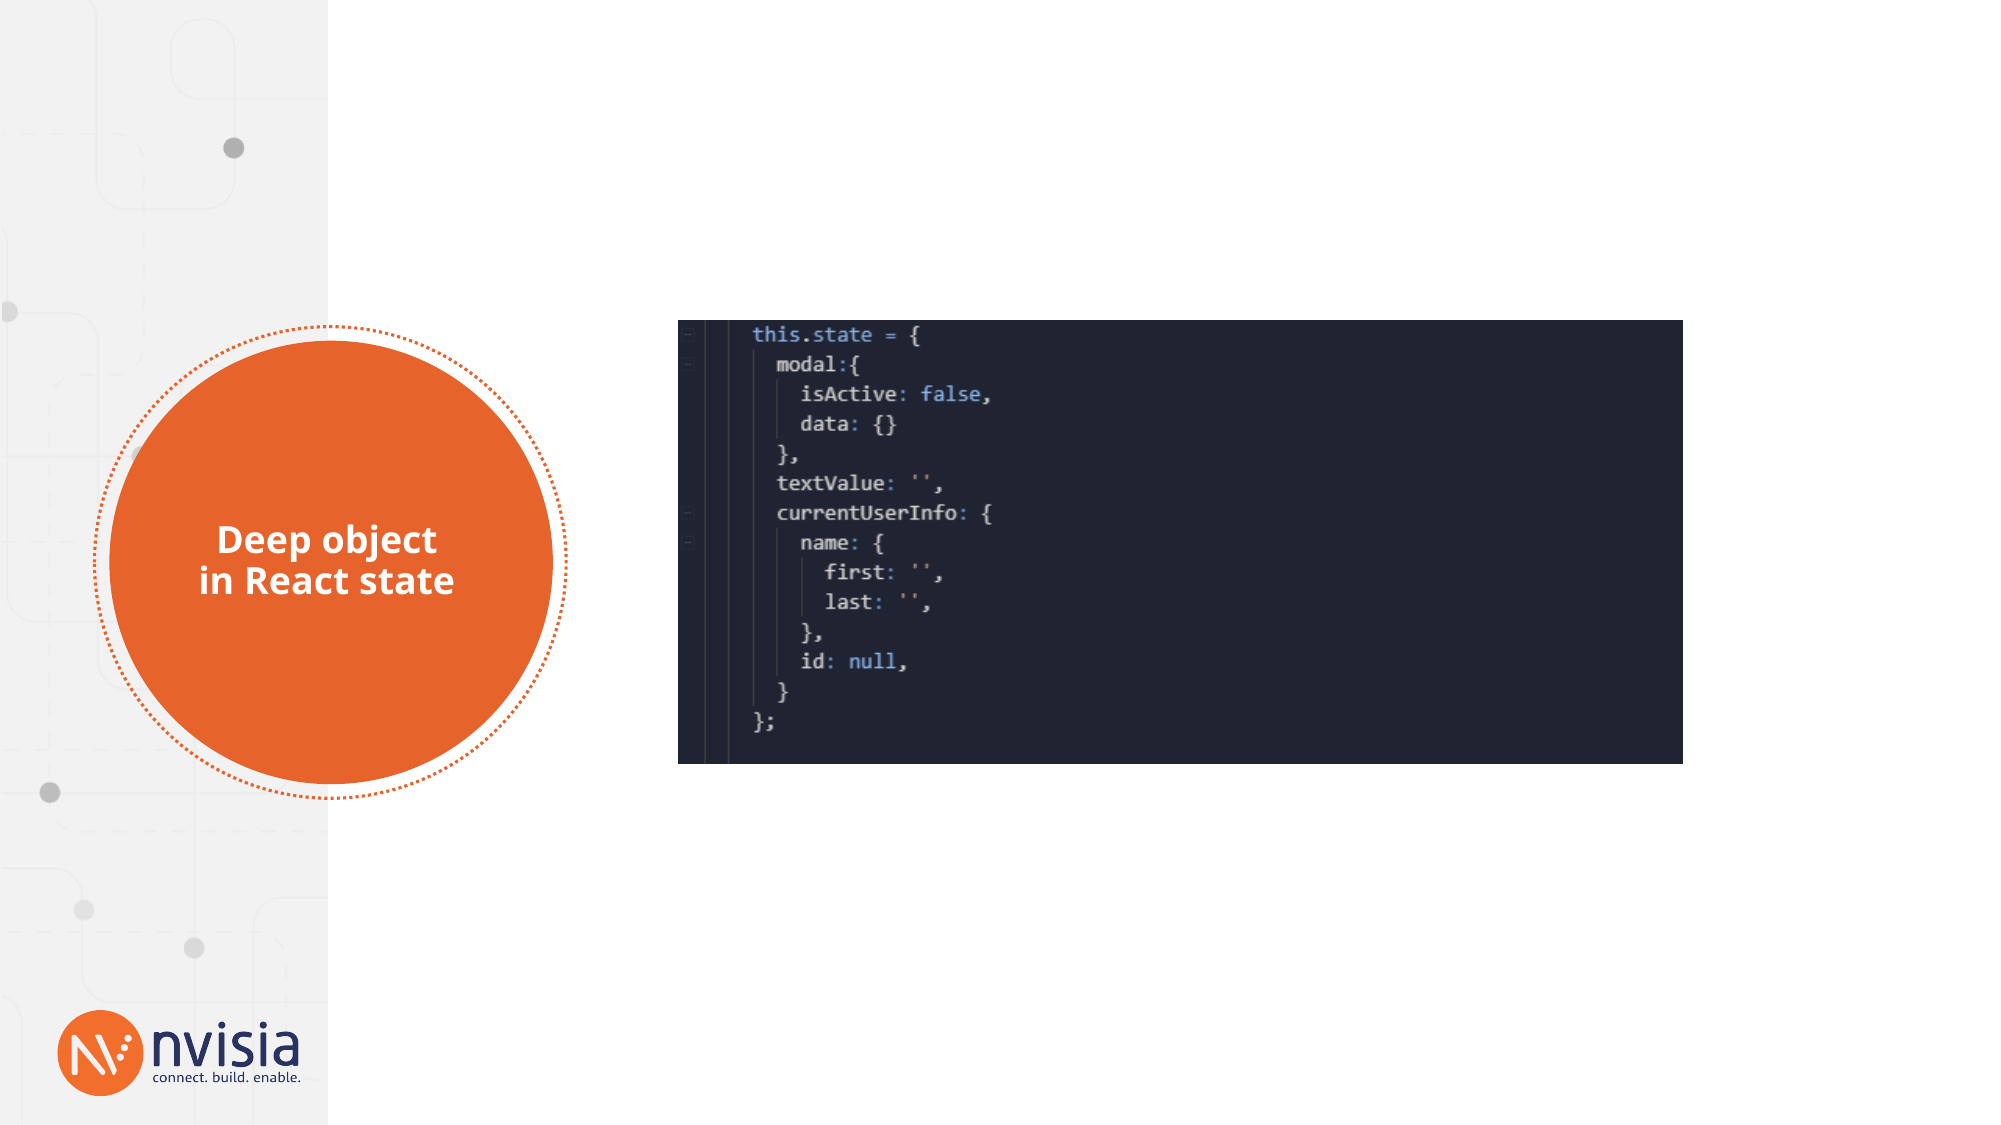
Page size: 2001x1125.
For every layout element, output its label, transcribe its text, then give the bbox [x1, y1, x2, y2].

picture [677, 320, 1683, 765]
picture [48, 1003, 312, 1103]
list Deep object in React state [174, 443, 480, 681]
